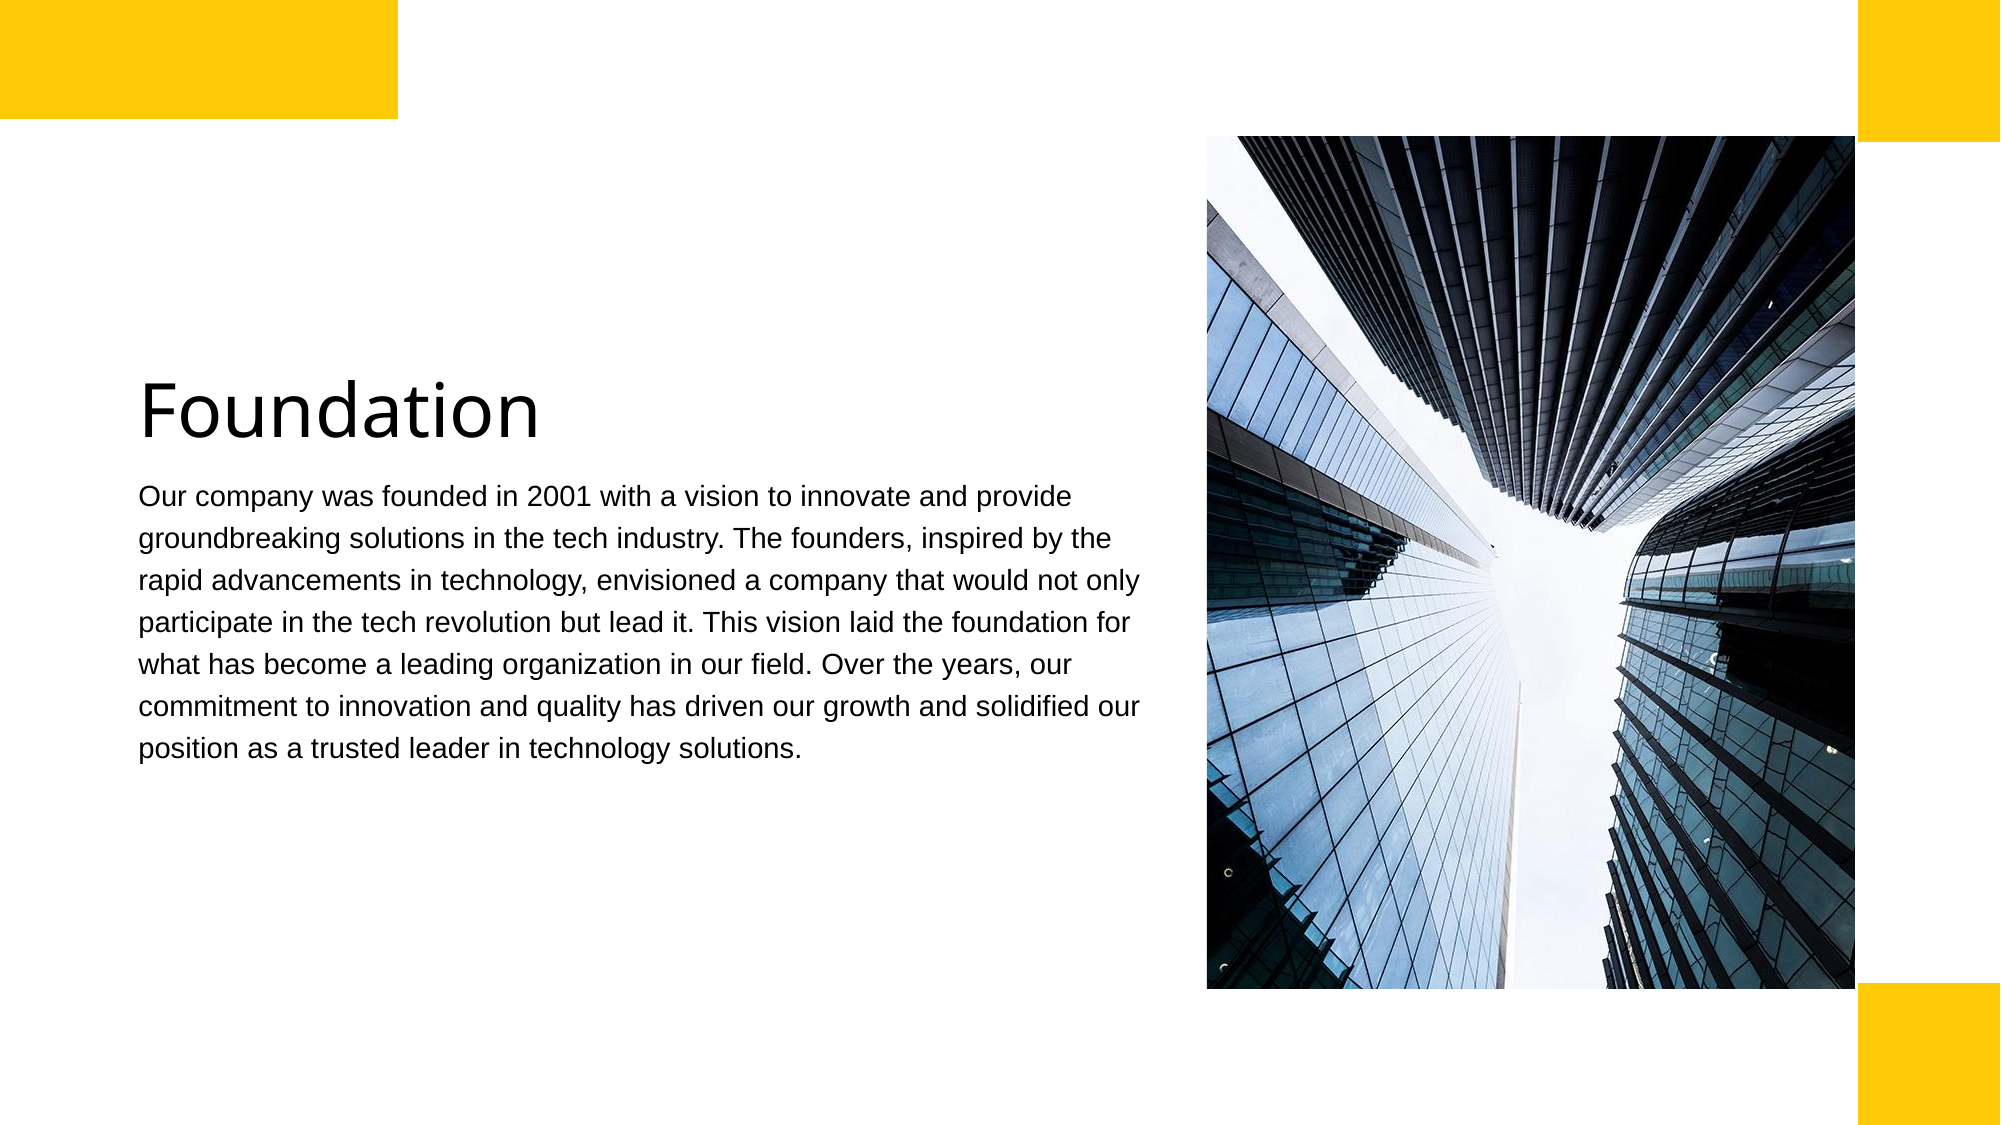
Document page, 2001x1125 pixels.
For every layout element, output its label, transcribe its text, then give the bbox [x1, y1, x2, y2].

picture [1206, 136, 1855, 989]
title Foundation [138, 136, 1163, 453]
list Our company was founded in 2001 with a vision to innovate and provide groundbreaking solutions in the tech industry. The founders, inspired by the rapid advancements in technology, envisioned a company that would not only participate in the tech revolution but lead it. This vision laid the foundation for what has become a leading organization in our field. Over the years, our commitment to innovation and quality has driven our growth and solidified our position as a trusted leader in technology solutions. [138, 470, 1163, 989]
